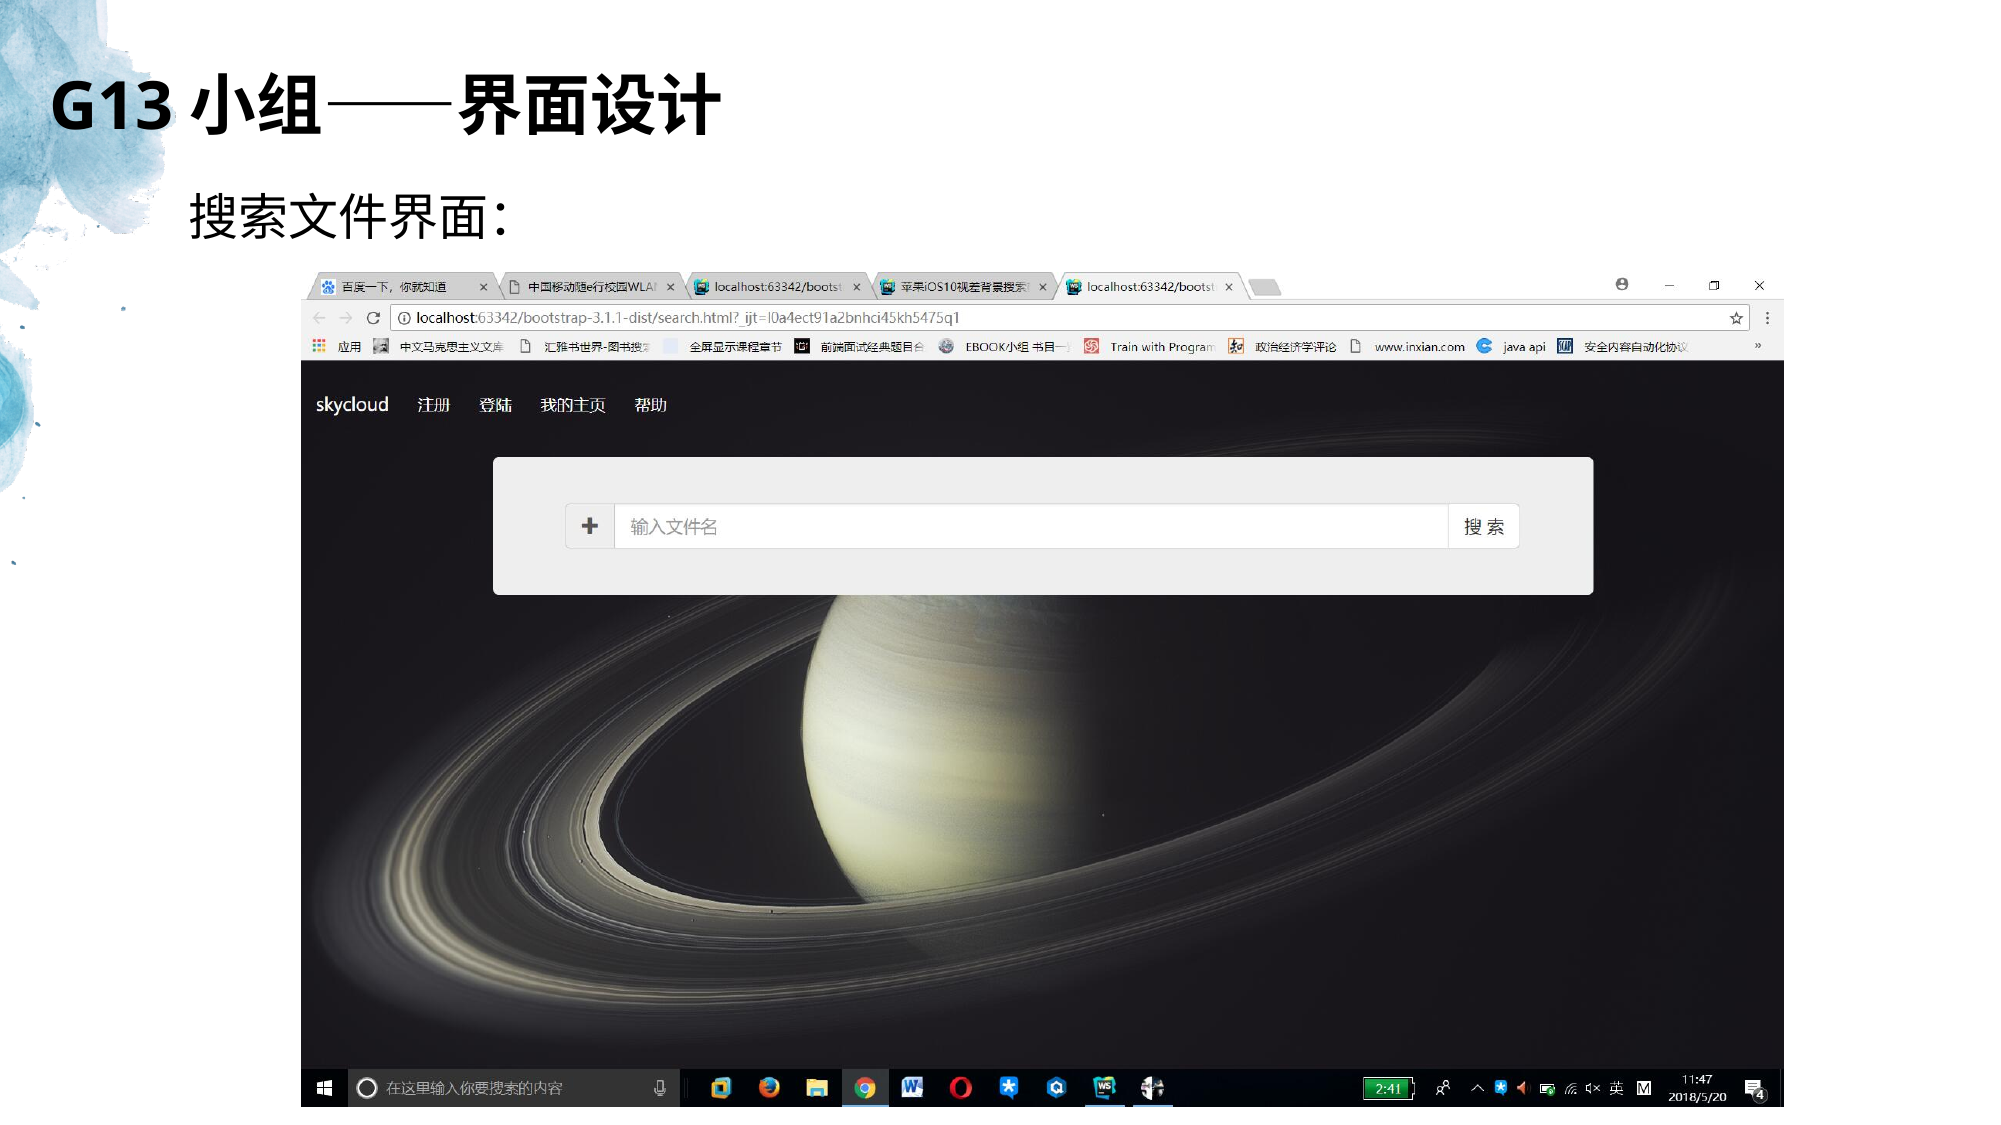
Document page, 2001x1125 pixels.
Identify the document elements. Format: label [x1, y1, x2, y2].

text_box [0, 0, 720, 625]
picture [301, 272, 1784, 1107]
